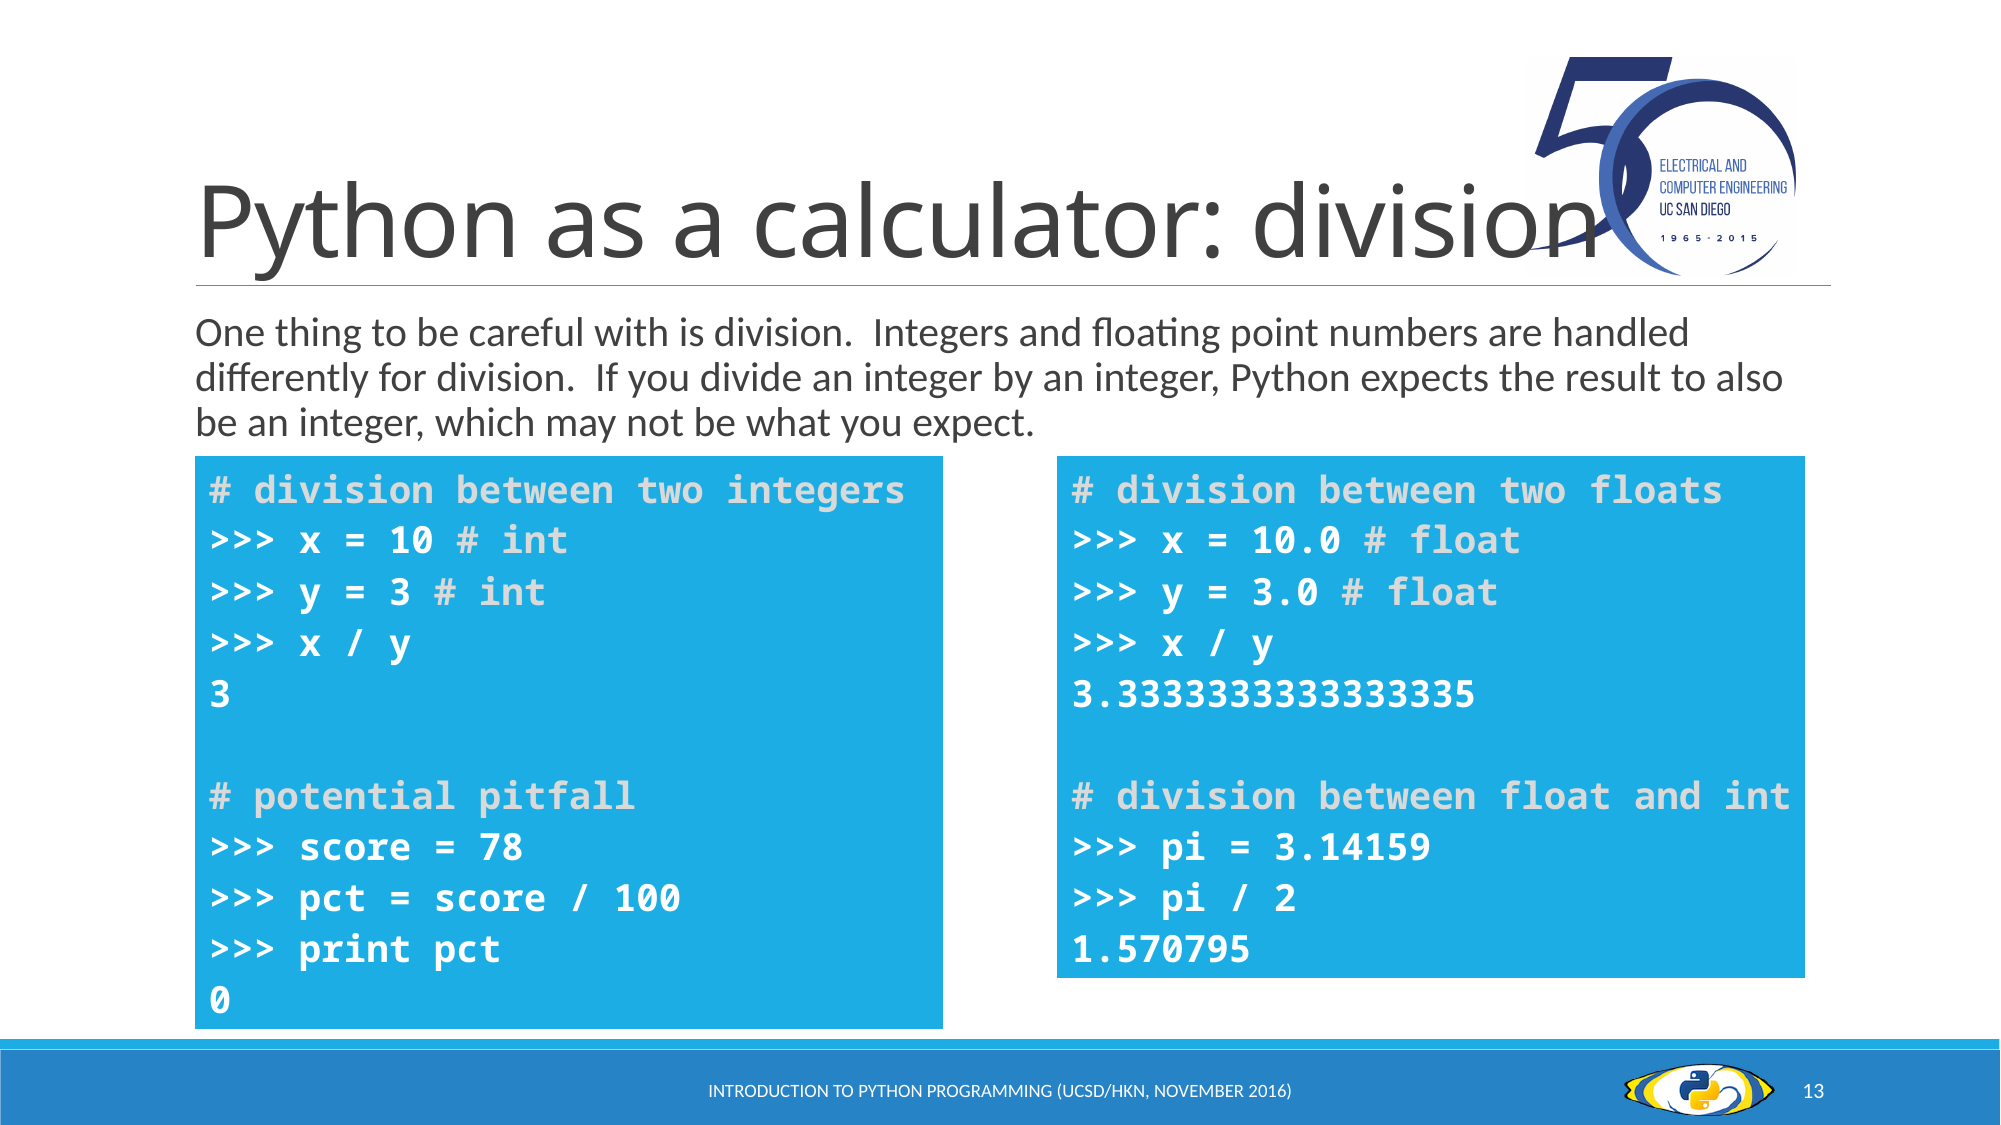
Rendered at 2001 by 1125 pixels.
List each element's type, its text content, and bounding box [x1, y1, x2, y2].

table_header # division between two integers >>> x = 10 # int >>> y = 3 # int >>> x / y 3 # potential pitfall >>> score = 78 >>> pct = score / 100 >>> print pct 0 [195, 456, 943, 1029]
list One thing to be careful with is division. Integers and floating point numbers are handled differently for division. If you divide an integer by an integer, Python expects the result to also be an integer, which may not be what you expect. [180, 302, 1830, 963]
footer Introduction to Python Programming (UCSD/HKN, November 2016) [604, 1059, 1396, 1120]
slide_number 13 [1624, 1059, 1840, 1120]
title Python as a calculator: division [180, 47, 1830, 285]
table_header # division between two floats >>> x = 10.0 # float >>> y = 3.0 # float >>> x / y 3.3333333333333335 # division between float and int >>> pi = 3.14159 >>> pi / 2 1.570795 [1057, 456, 1805, 978]
